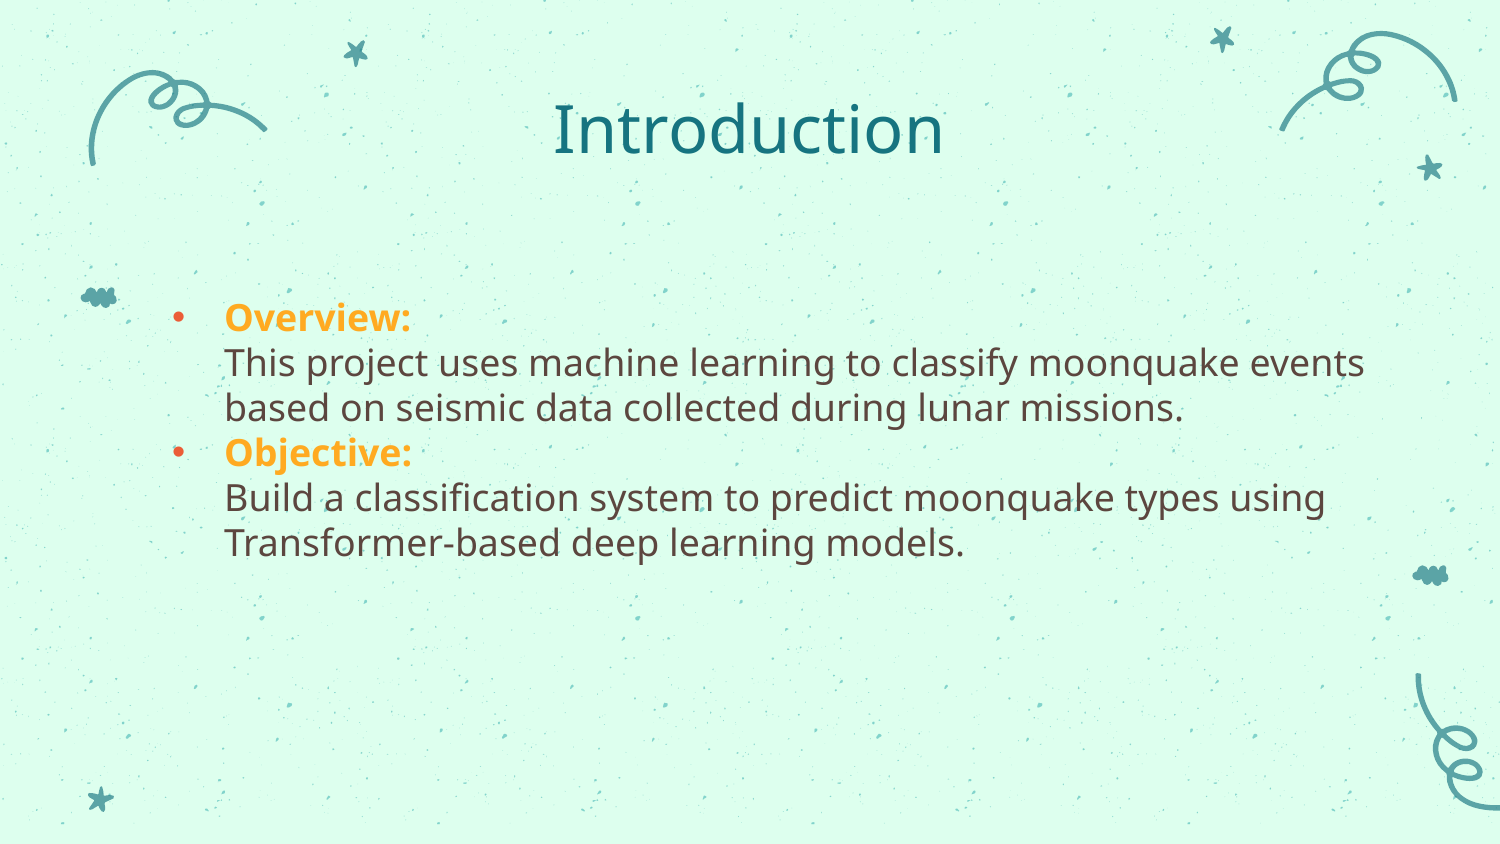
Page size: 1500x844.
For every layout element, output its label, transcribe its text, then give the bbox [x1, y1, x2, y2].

title Introduction [118, 87, 1382, 167]
list Overview: This project uses machine learning to classify moonquake events based on seismic data collected during lunar missions. Objective: Build a classification system to predict moonquake types using Transformer-based deep learning models. [134, 358, 1398, 580]
